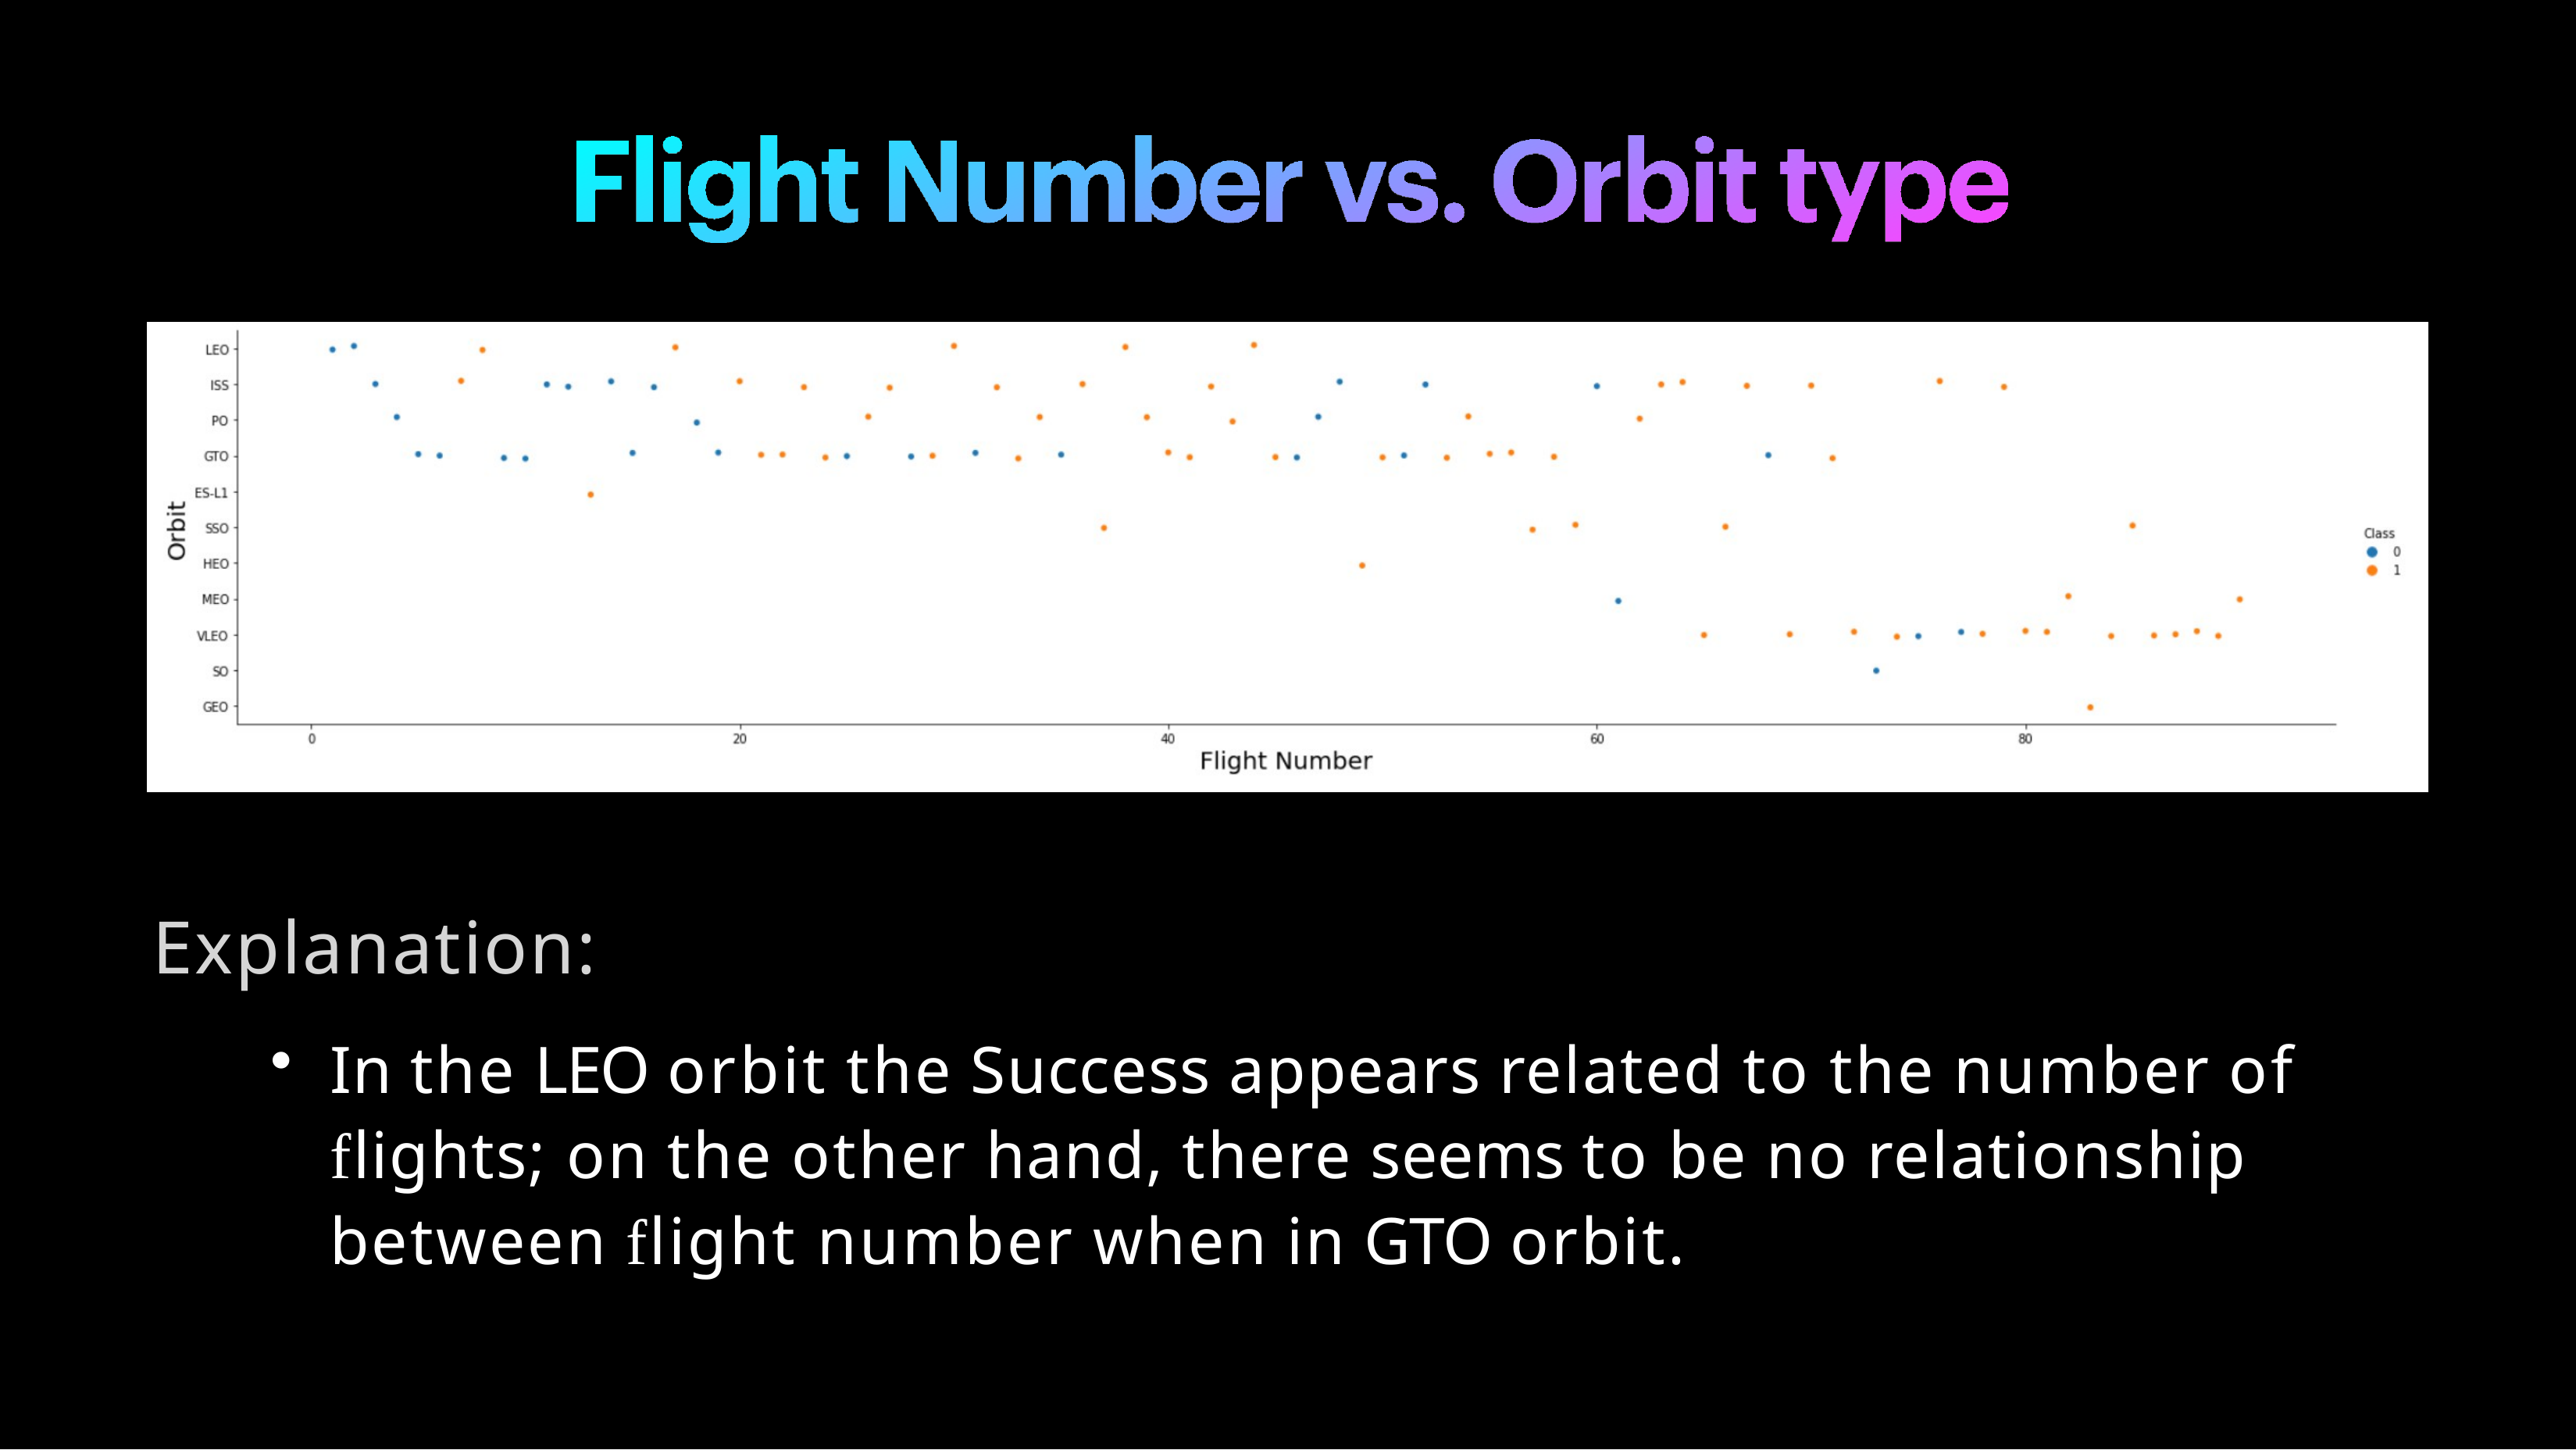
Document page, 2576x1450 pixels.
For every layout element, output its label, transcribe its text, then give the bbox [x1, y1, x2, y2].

picture [576, 135, 2008, 243]
picture [147, 322, 2428, 792]
text_box Explanation: In the LEO orbit the Success appears related to the number of flights; on the other hand, there seems to be no relationship between flight number when in GTO orbit. [151, 853, 2421, 1277]
